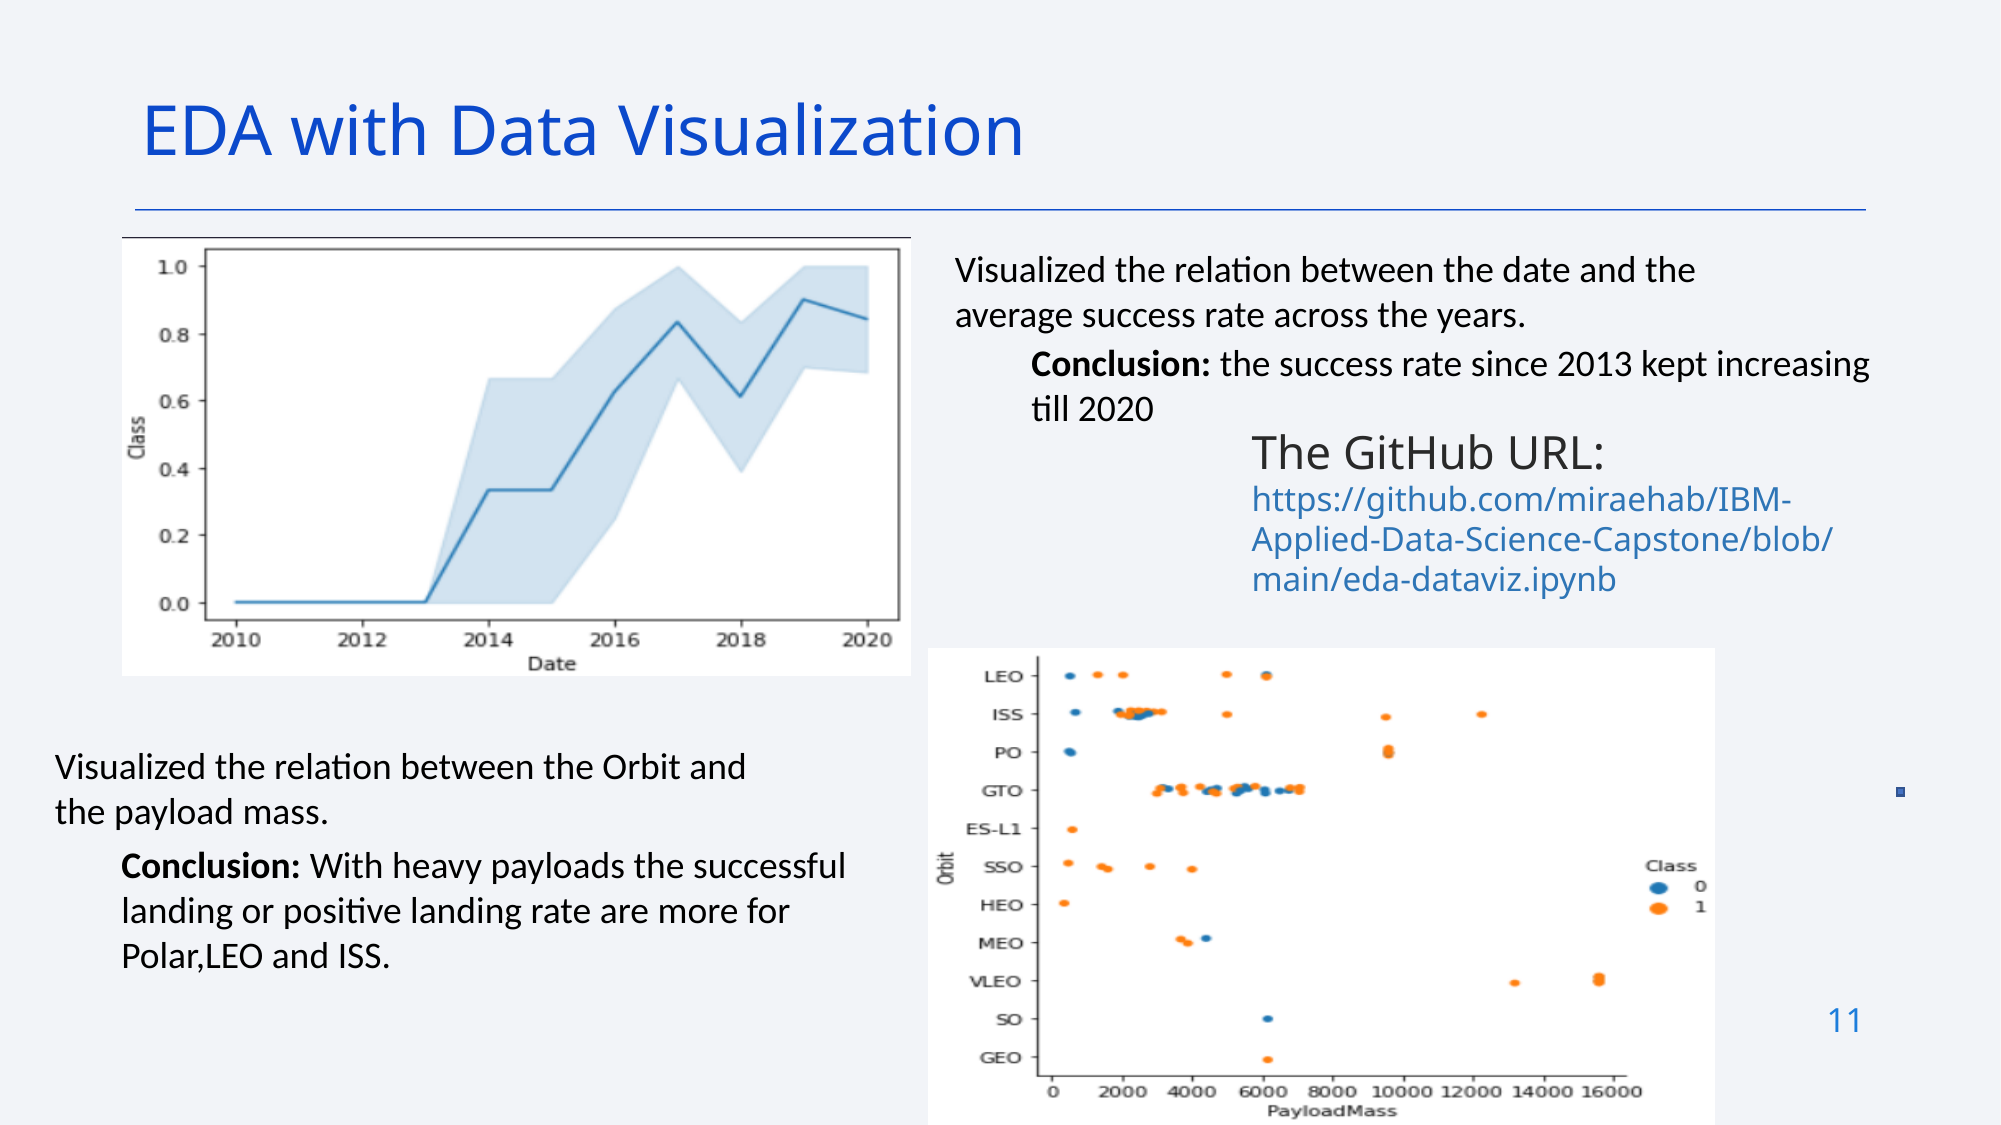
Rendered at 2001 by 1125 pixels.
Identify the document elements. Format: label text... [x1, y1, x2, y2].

picture [0, 0, 2001, 1125]
text_box Conclusion: the success rate since 2013 kept increasing till 2020 [1016, 331, 1914, 437]
text_box Visualized the relation between the date and the average success rate across the years. [939, 237, 1715, 343]
text_box EDA with Data Visualization [126, 88, 1852, 179]
list The GitHub URL: https://github.com/miraehab/IBM-Applied-Data-Science-Capstone/blob/main/eda-dataviz.ipynb [1236, 415, 1935, 604]
text_box Visualized the relation between the Orbit and the payload mass. [39, 734, 815, 840]
text_box Conclusion: With heavy payloads the successful landing or positive landing rate are more for Polar,LEO and ISS. [106, 833, 928, 984]
slide_number 11 [1715, 988, 1880, 1055]
text_box [1896, 787, 1905, 797]
